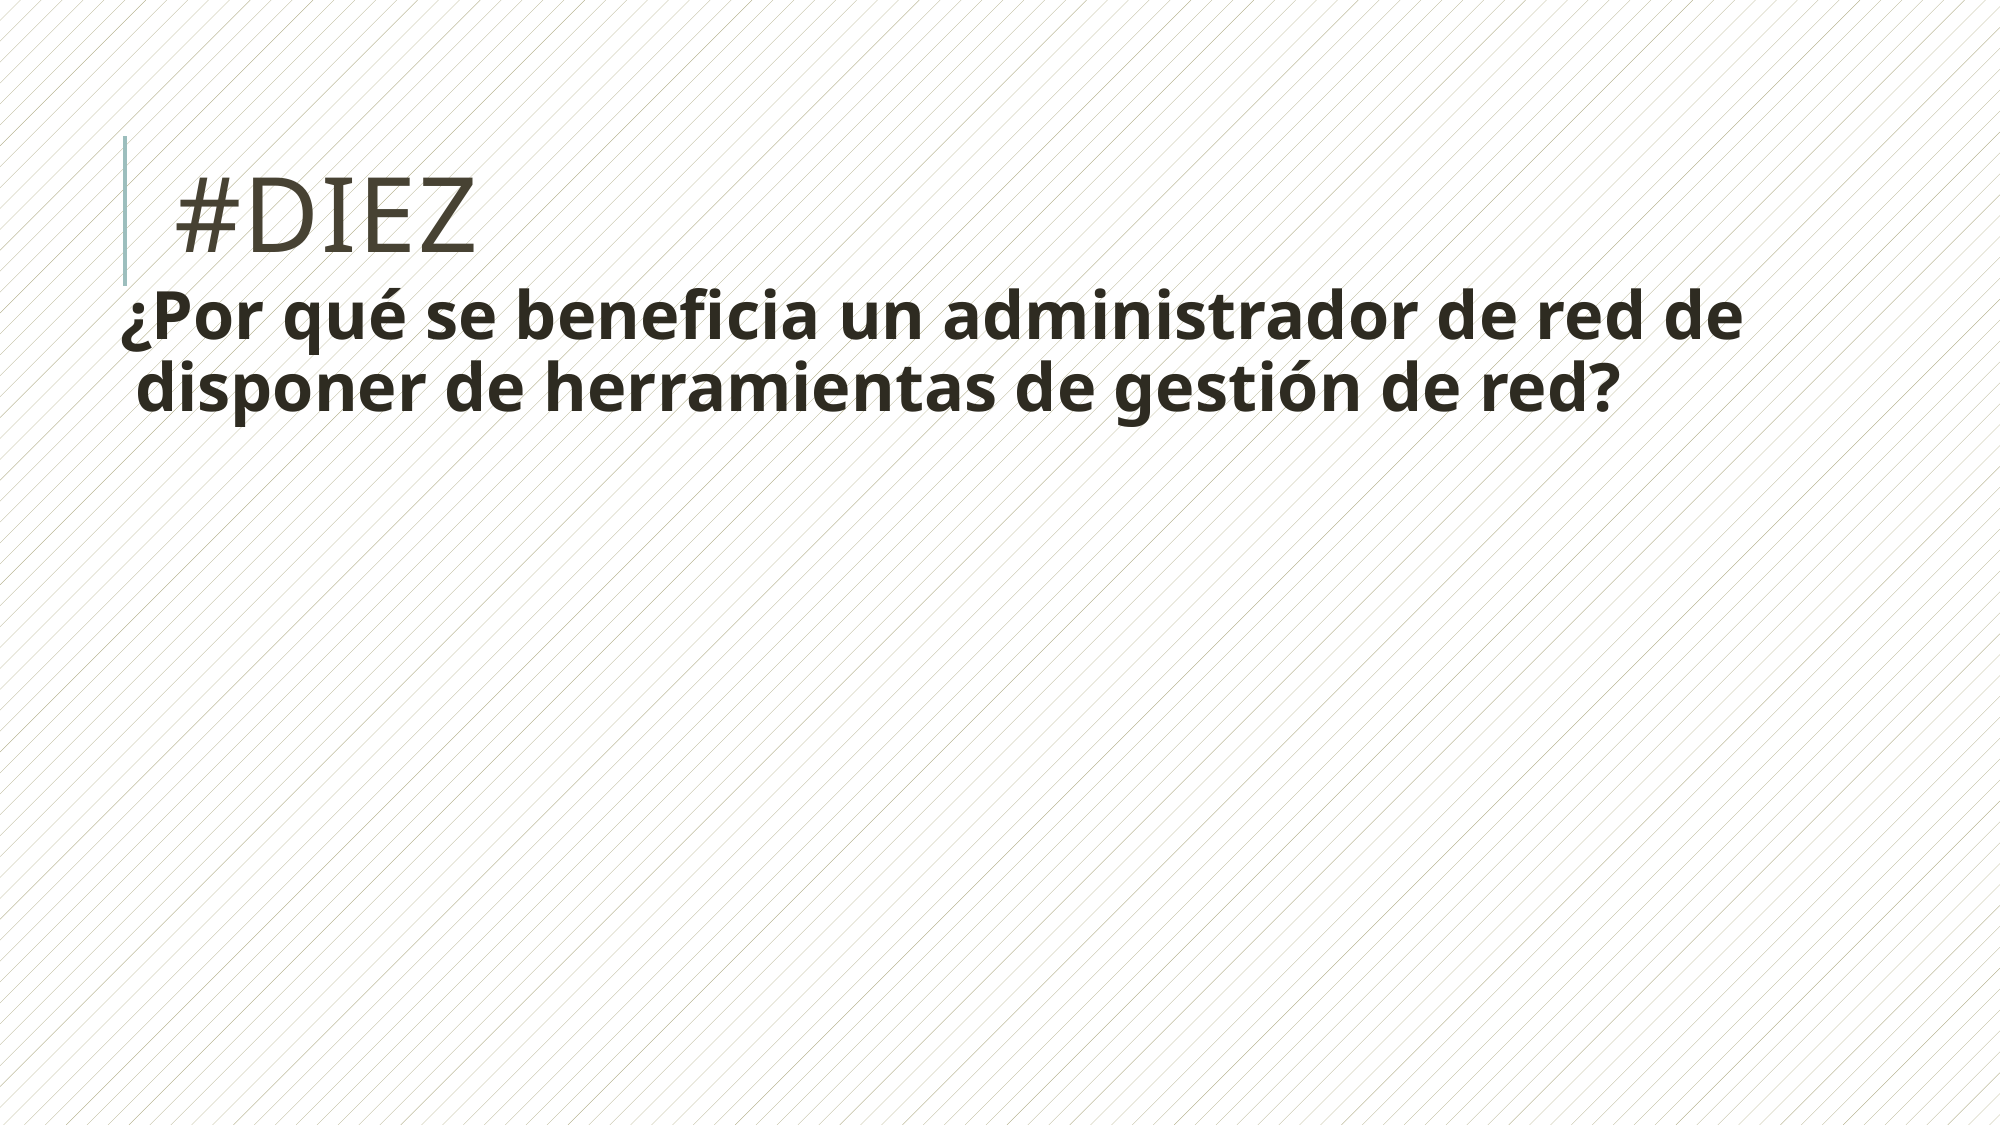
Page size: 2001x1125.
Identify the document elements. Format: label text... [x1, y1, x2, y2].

title #Diez [154, 105, 1955, 293]
list ¿Por qué se beneficia un administrador de red de disponer de herramientas de gestión de red? [99, 262, 1871, 547]
